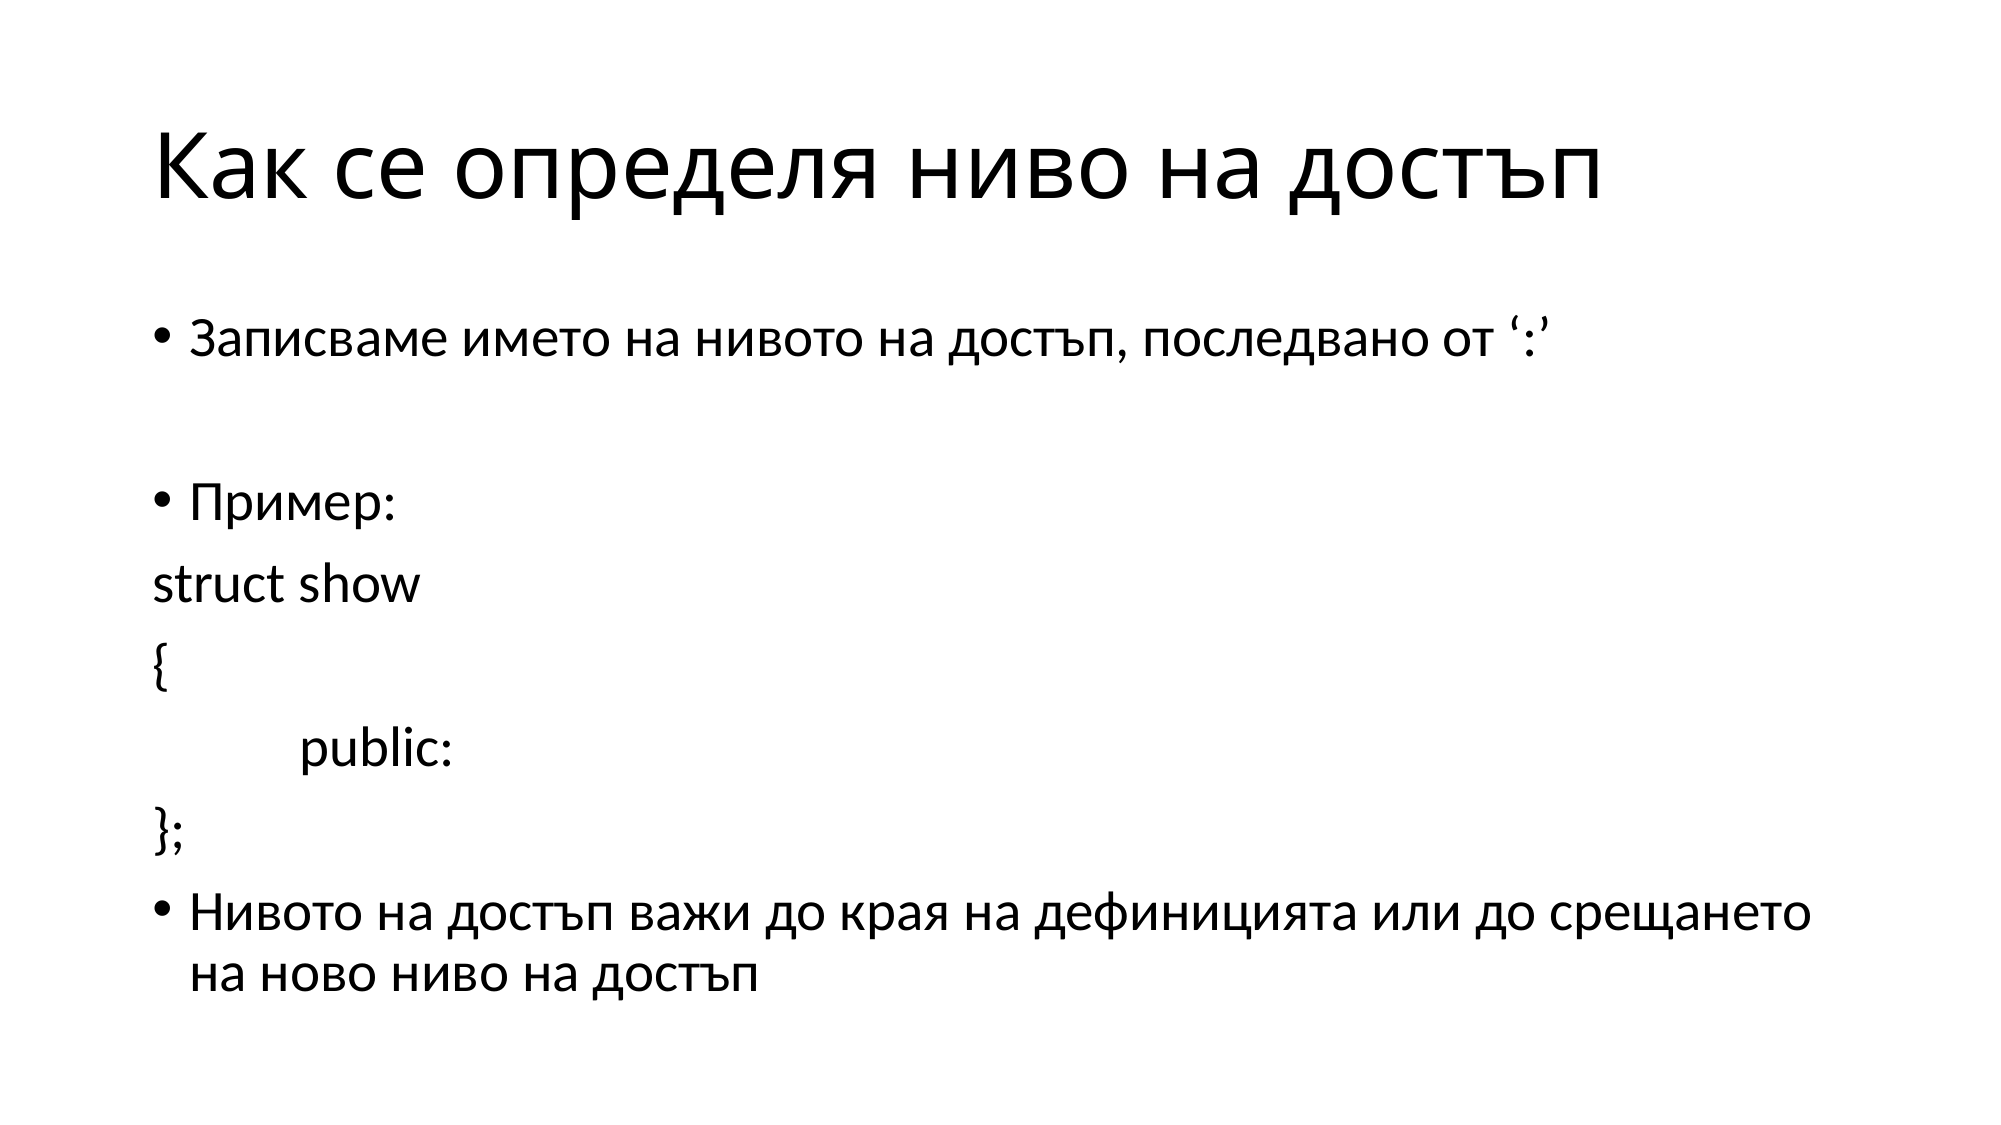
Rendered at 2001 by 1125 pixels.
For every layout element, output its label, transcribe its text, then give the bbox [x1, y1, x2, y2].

title Как се определя ниво на достъп [137, 59, 1863, 278]
list Записваме името на нивото на достъп, последвано от ‘:’ Пример: struct show { public: }; Нивото на достъп важи до края на дефиницията или до срещането на ново ниво на достъп [137, 299, 1863, 1014]
